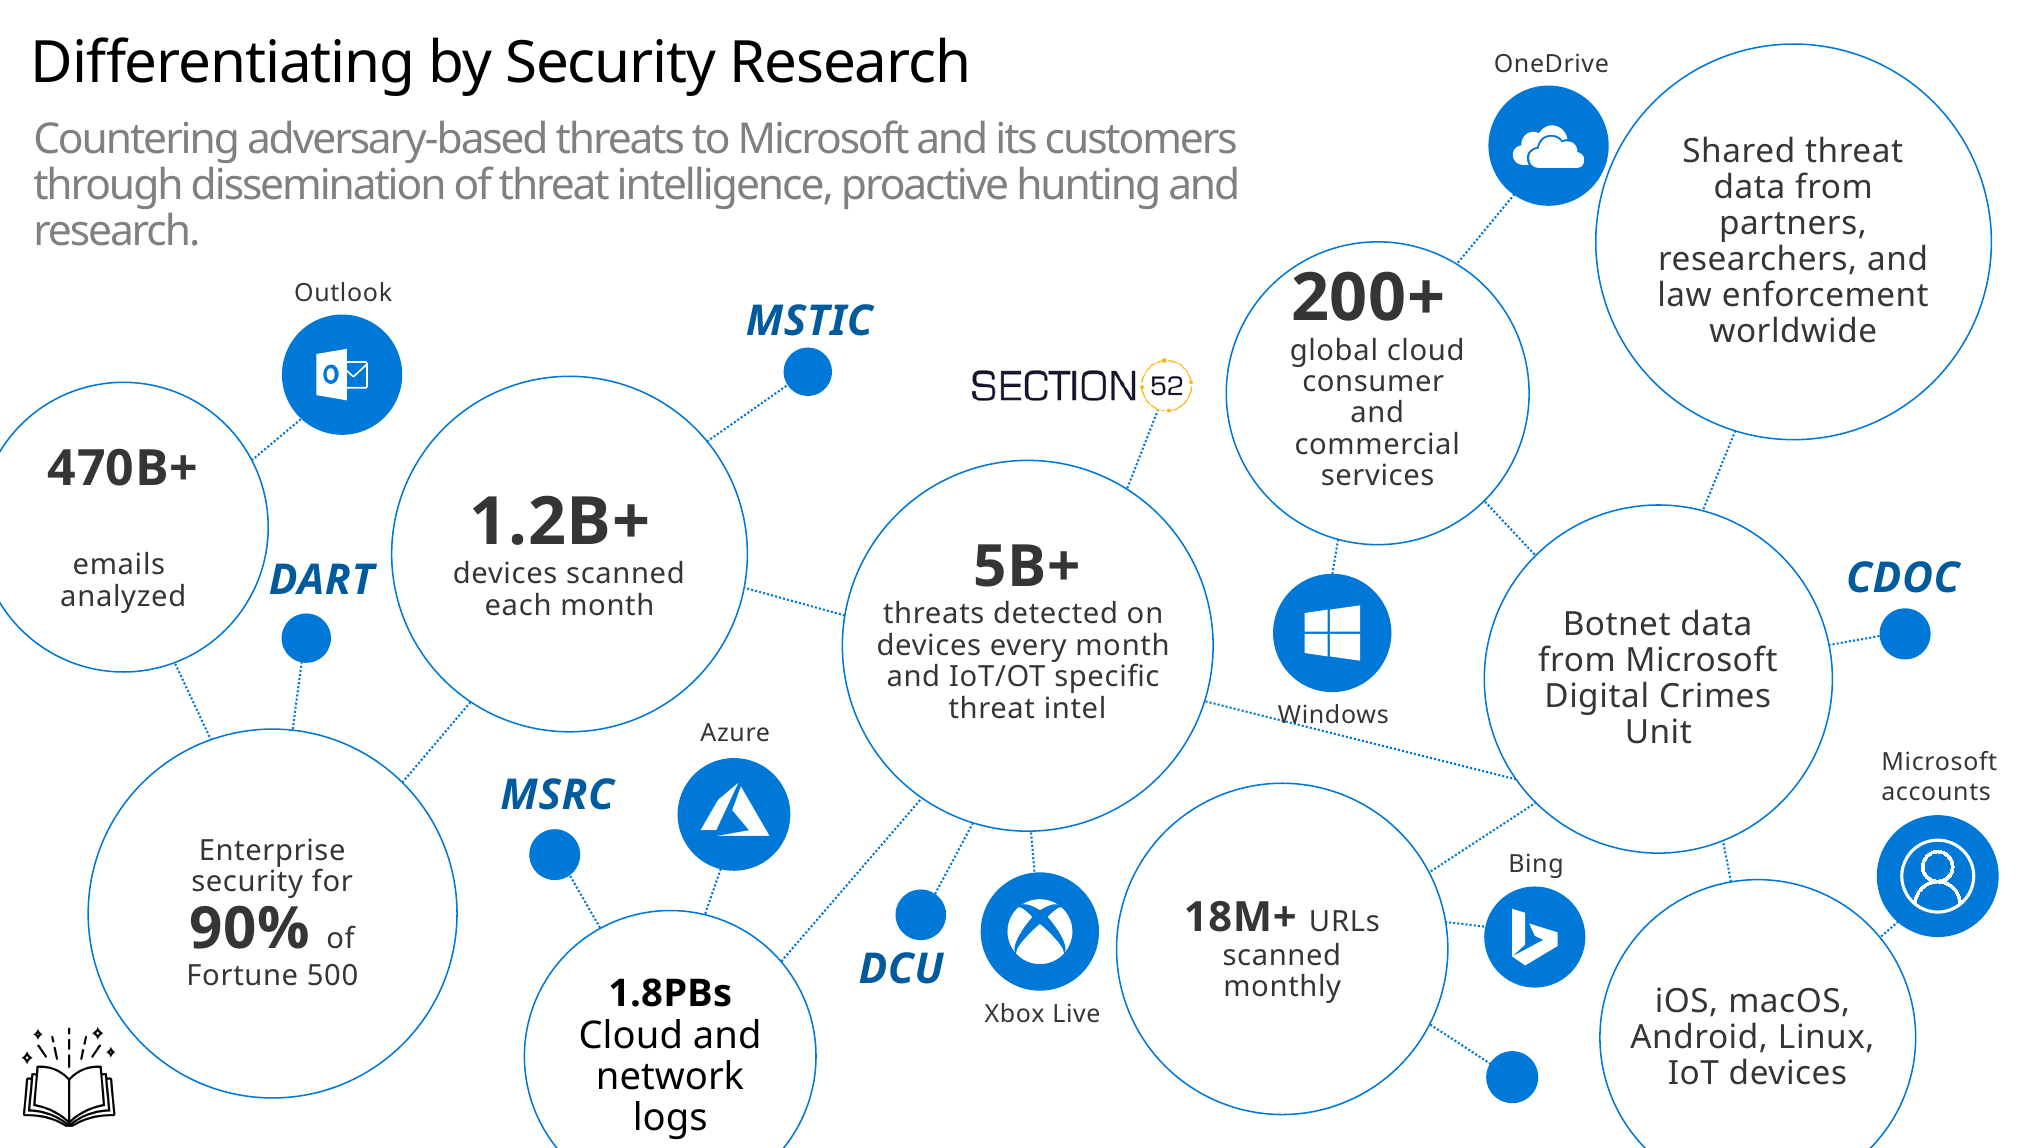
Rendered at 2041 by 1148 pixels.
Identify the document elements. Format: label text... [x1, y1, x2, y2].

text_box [971, 872, 1115, 1037]
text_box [280, 269, 406, 436]
text_box [281, 613, 331, 663]
picture [972, 358, 1194, 422]
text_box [1483, 839, 1586, 988]
text_box 5B+ threats detected on devices every month and IoT/OT specific threat intel [842, 460, 1214, 832]
text_box 1.2B+ devices scanned each month [391, 376, 748, 732]
text_box Botnet data from Microsoft Digital Crimes Unit [1484, 504, 1833, 854]
text_box [1897, 72, 1969, 148]
title Differentiating by Security Research [30, 5, 1928, 101]
text_box 18M+ URLs scanned monthly [1116, 783, 1448, 1115]
text_box [71, 72, 1481, 198]
text_box DART [254, 544, 390, 611]
text_box [783, 352, 832, 396]
text_box [895, 889, 947, 933]
text_box [529, 829, 581, 881]
text_box 470B+ emails analyzed [0, 382, 269, 672]
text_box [1264, 573, 1403, 739]
text_box DCU [843, 933, 959, 1000]
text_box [1481, 40, 1623, 207]
text_box [1486, 1051, 1539, 1104]
text_box Shared threat data from partners, researchers, and law enforcement worldwide [1595, 44, 1992, 440]
picture [15, 1023, 123, 1131]
text_box Enterprise security for 90% of Fortune 500 [88, 729, 458, 1098]
text_box [1879, 608, 1931, 660]
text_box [677, 708, 791, 871]
text_box iOS, macOS, Android, Linux, IoT devices [1599, 879, 1916, 1148]
text_box 1.8PBs Cloud and network logs [524, 910, 817, 1148]
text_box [1869, 738, 2011, 938]
text_box Countering adversary-based threats to Microsoft and its customers through dissemination of threat intelligence, proactive hunting and research. [8, 101, 1342, 303]
text_box [1623, 72, 1690, 140]
text_box 200+ global cloud consumer and commercial services [1226, 241, 1530, 545]
text_box CDOC [1831, 542, 1975, 608]
text_box MSRC [485, 759, 630, 826]
text_box MSTIC [730, 285, 888, 352]
